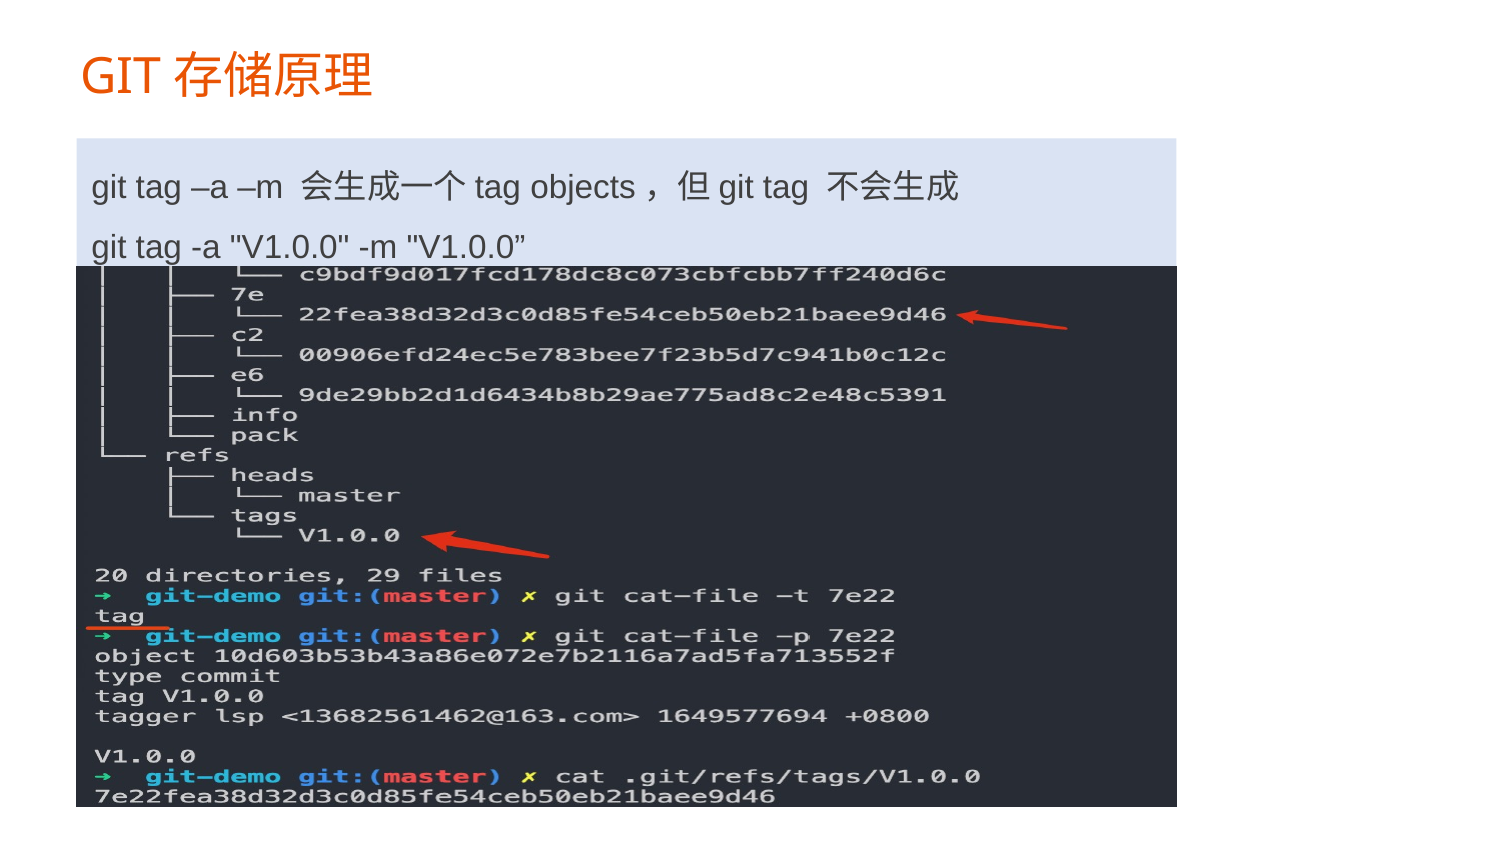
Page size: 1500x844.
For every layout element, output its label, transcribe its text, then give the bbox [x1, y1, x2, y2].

text_box GIT存储原理 [65, 36, 389, 111]
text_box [76, 138, 1177, 807]
